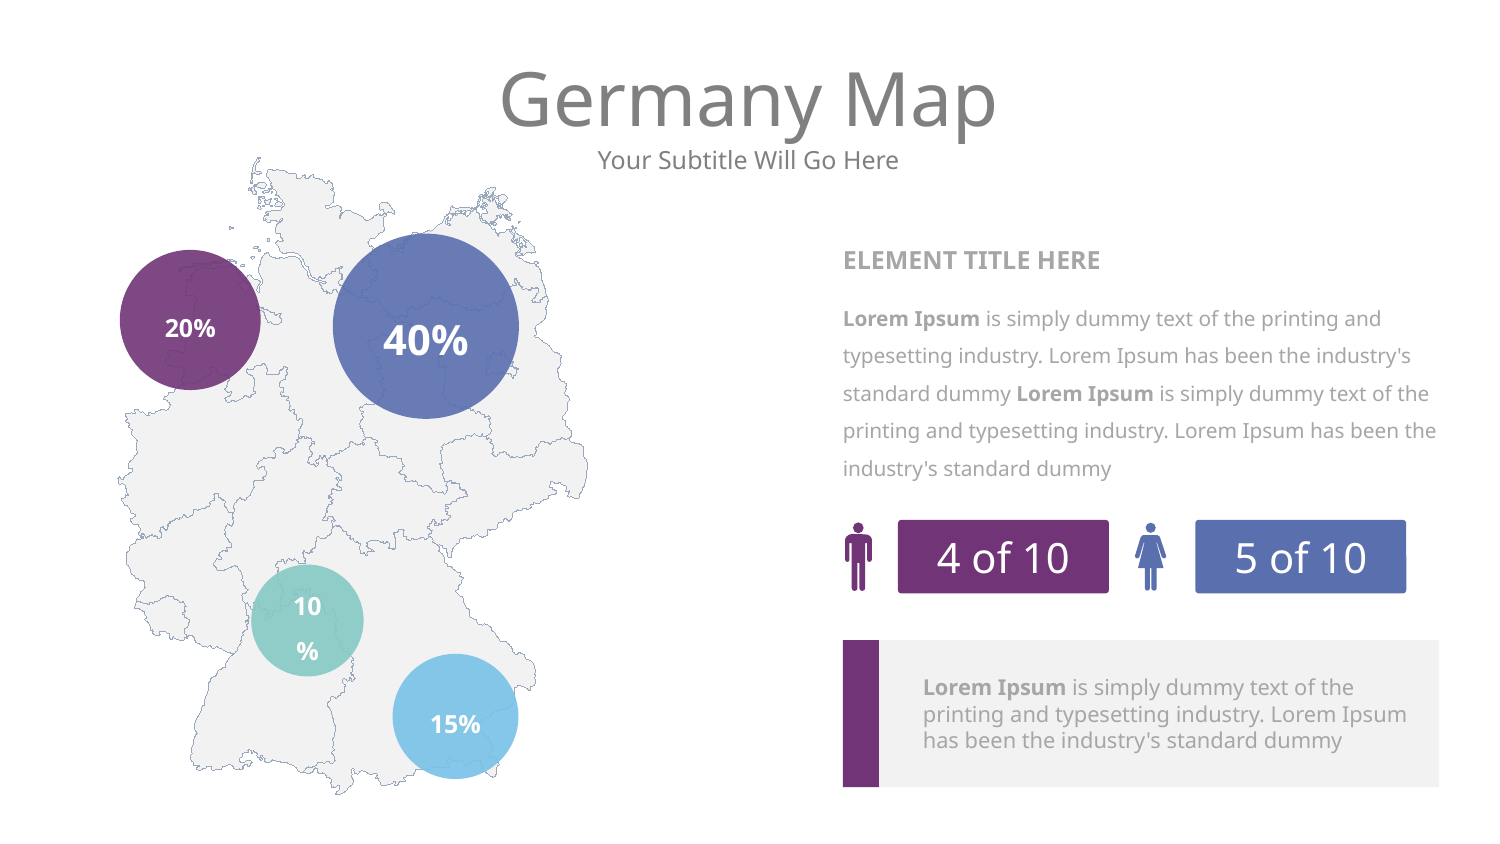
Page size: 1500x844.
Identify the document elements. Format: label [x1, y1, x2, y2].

text_box [117, 156, 588, 795]
title [62, 55, 1436, 138]
text_box [897, 519, 1109, 594]
text_box [1135, 535, 1167, 591]
text_box [841, 638, 1441, 789]
text_box [845, 522, 872, 591]
list [62, 144, 1436, 174]
text_box [1145, 522, 1156, 533]
text_box [842, 229, 1440, 481]
text_box [1195, 519, 1407, 594]
